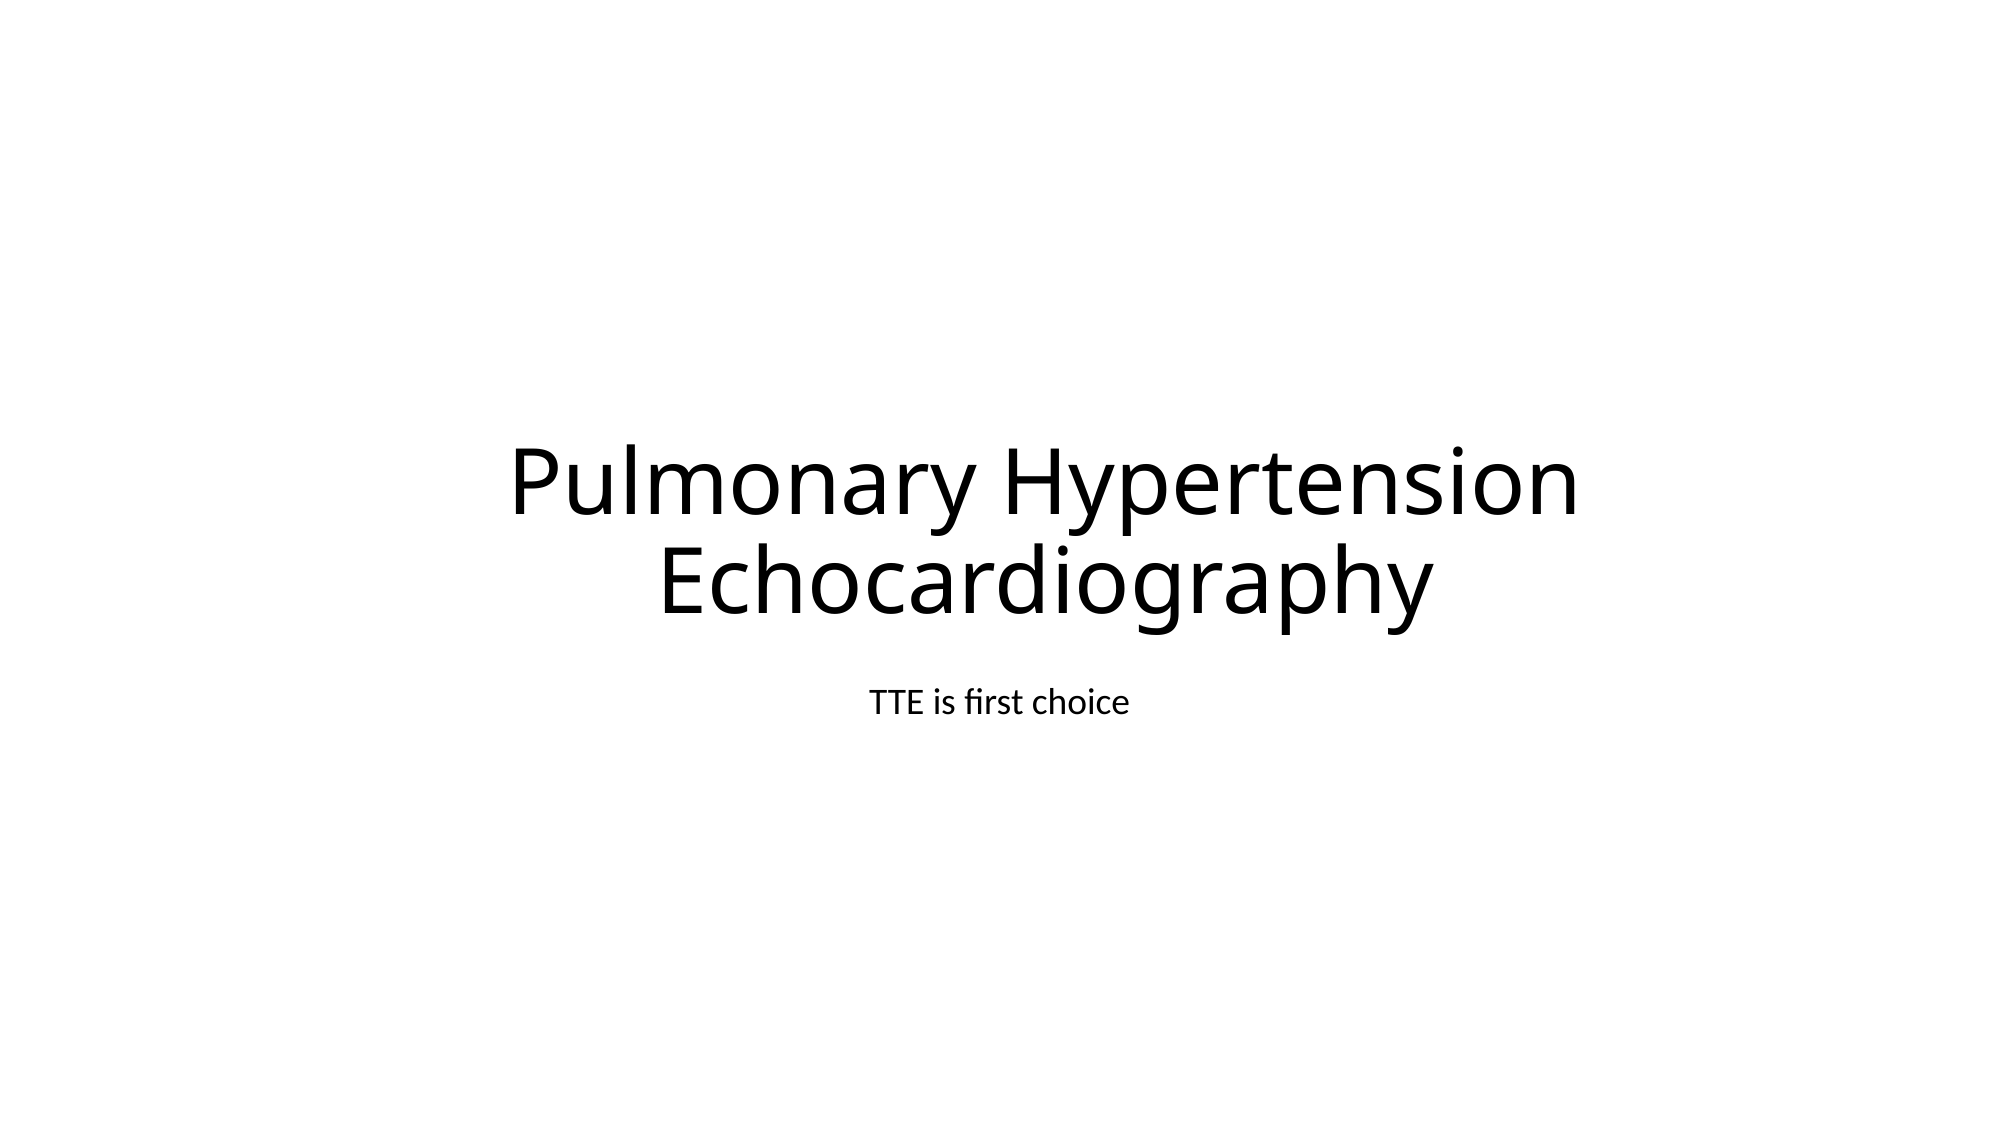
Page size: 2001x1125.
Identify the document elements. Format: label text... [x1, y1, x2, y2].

text_box TTE is first choice [854, 670, 1146, 730]
title Pulmonary Hypertension Echocardiography [183, 425, 1909, 643]
